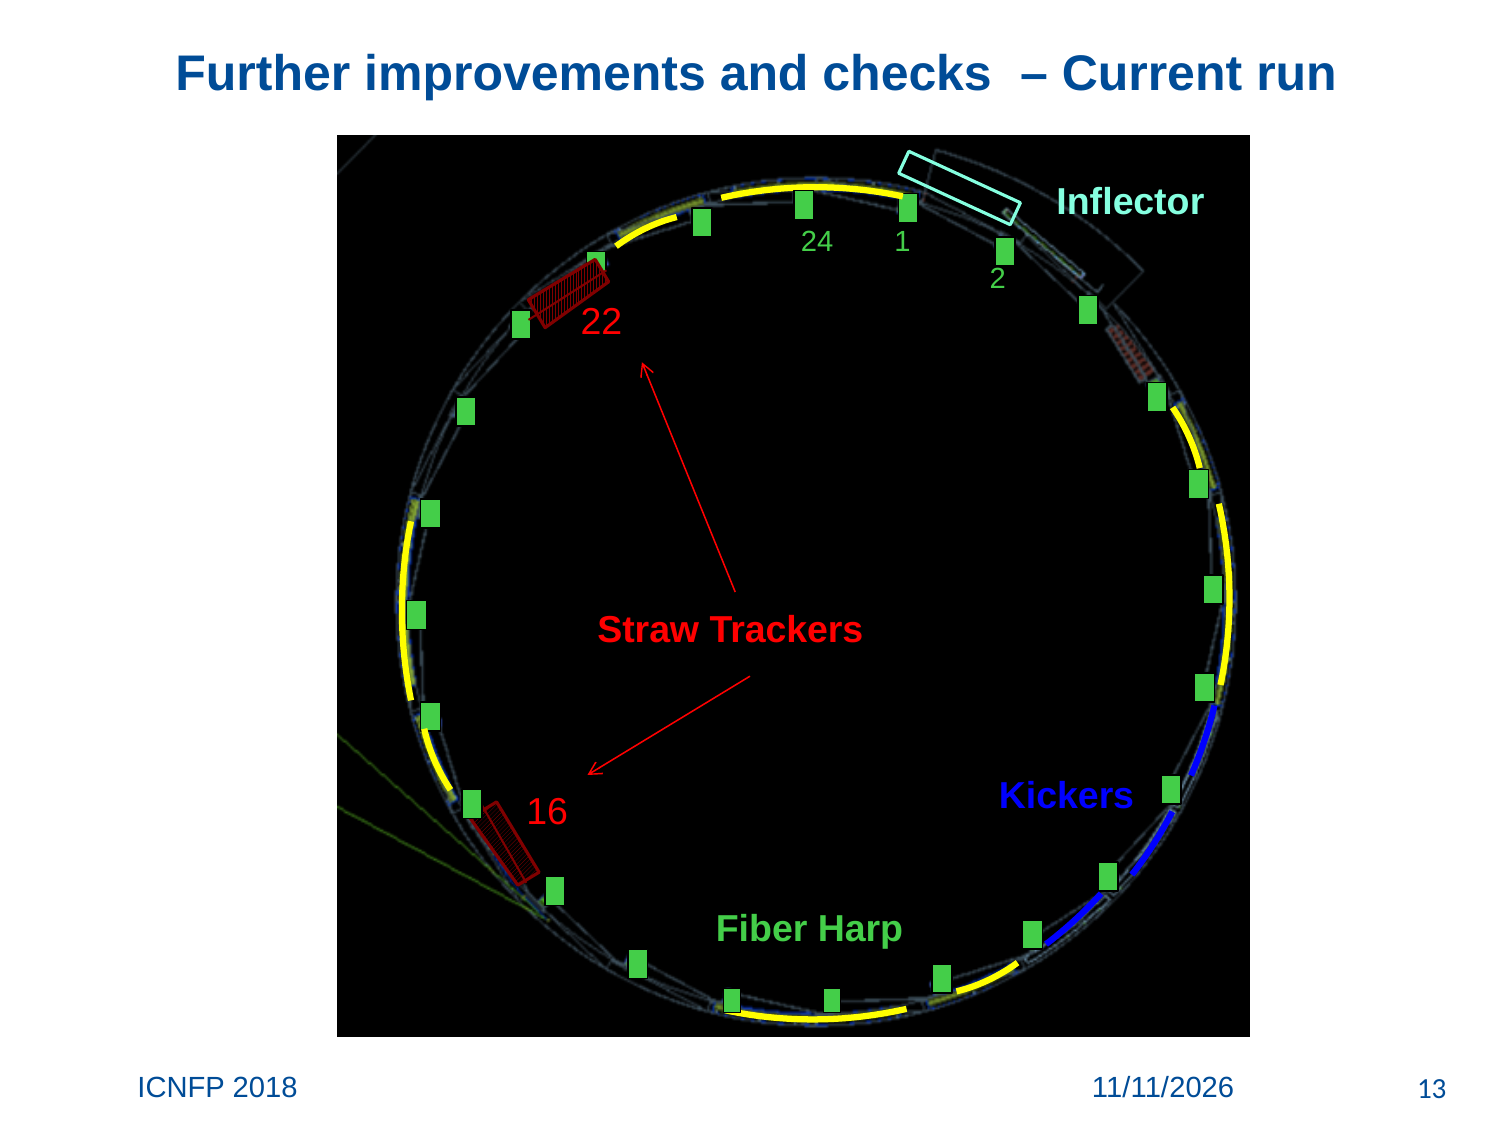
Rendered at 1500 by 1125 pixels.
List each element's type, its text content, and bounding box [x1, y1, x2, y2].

footer ICNFP 2018 [137, 1068, 1097, 1125]
picture [337, 135, 1251, 1037]
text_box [641, 362, 736, 593]
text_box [530, 265, 610, 325]
title Further improvements and checks – Current run [24, 0, 1488, 100]
text_box 13 [1337, 1062, 1462, 1102]
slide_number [1058, 1068, 1235, 1109]
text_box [587, 675, 751, 776]
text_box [474, 803, 532, 887]
